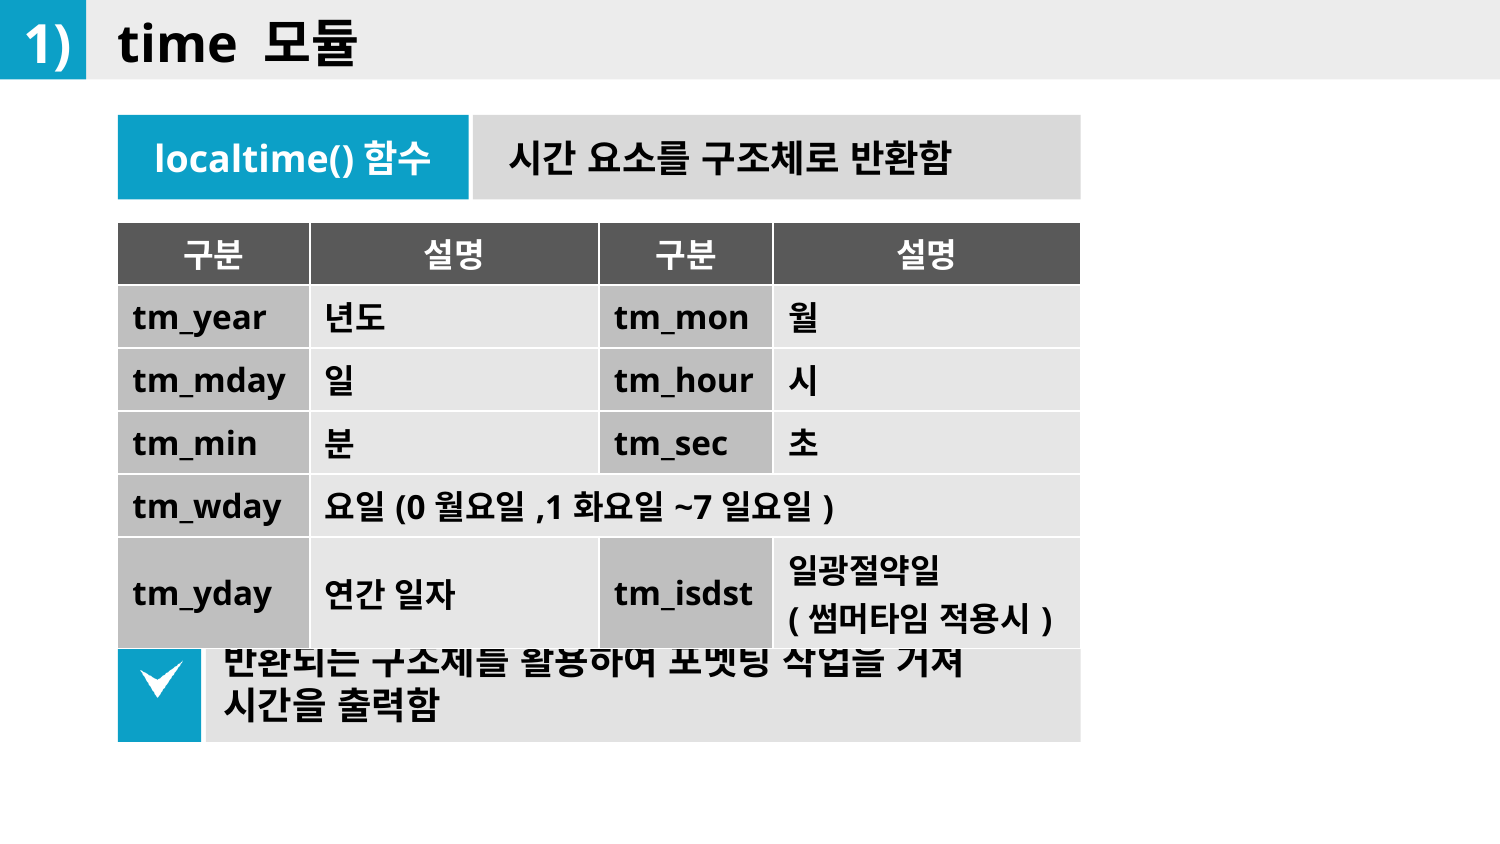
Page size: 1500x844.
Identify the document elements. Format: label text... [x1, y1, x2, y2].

table_cell tm_sec [600, 412, 772, 473]
table_cell tm_hour [600, 349, 772, 410]
table_header 설명 [774, 223, 1080, 284]
table_cell tm_yday [118, 538, 309, 620]
text_box 1) [0, 0, 98, 86]
table_cell 요일(0월요일,1화요일~7일요일) [311, 475, 1080, 536]
table_cell 연간 일자 [311, 538, 598, 620]
table_cell 월 [774, 286, 1080, 347]
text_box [117, 114, 1081, 200]
table_cell tm_mon [600, 286, 772, 347]
table_cell tm_isdst [600, 538, 772, 620]
text_box time 모듈 [98, 0, 1436, 85]
table_header 구분 [600, 223, 772, 284]
table_cell 일광절약일 (썸머타임 적용시) [774, 538, 1080, 620]
table_header 설명 [311, 223, 598, 284]
table_cell 분 [311, 412, 598, 473]
table_cell 시 [774, 349, 1080, 410]
table_cell 일 [311, 349, 598, 410]
table_cell tm_wday [118, 475, 309, 536]
table_cell 초 [774, 412, 1080, 473]
table_cell tm_min [118, 412, 309, 473]
table_cell tm_year [118, 286, 309, 347]
table_cell 년도 [311, 286, 598, 347]
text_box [117, 621, 1081, 743]
table_cell tm_mday [118, 349, 309, 410]
table_header 구분 [118, 223, 309, 284]
